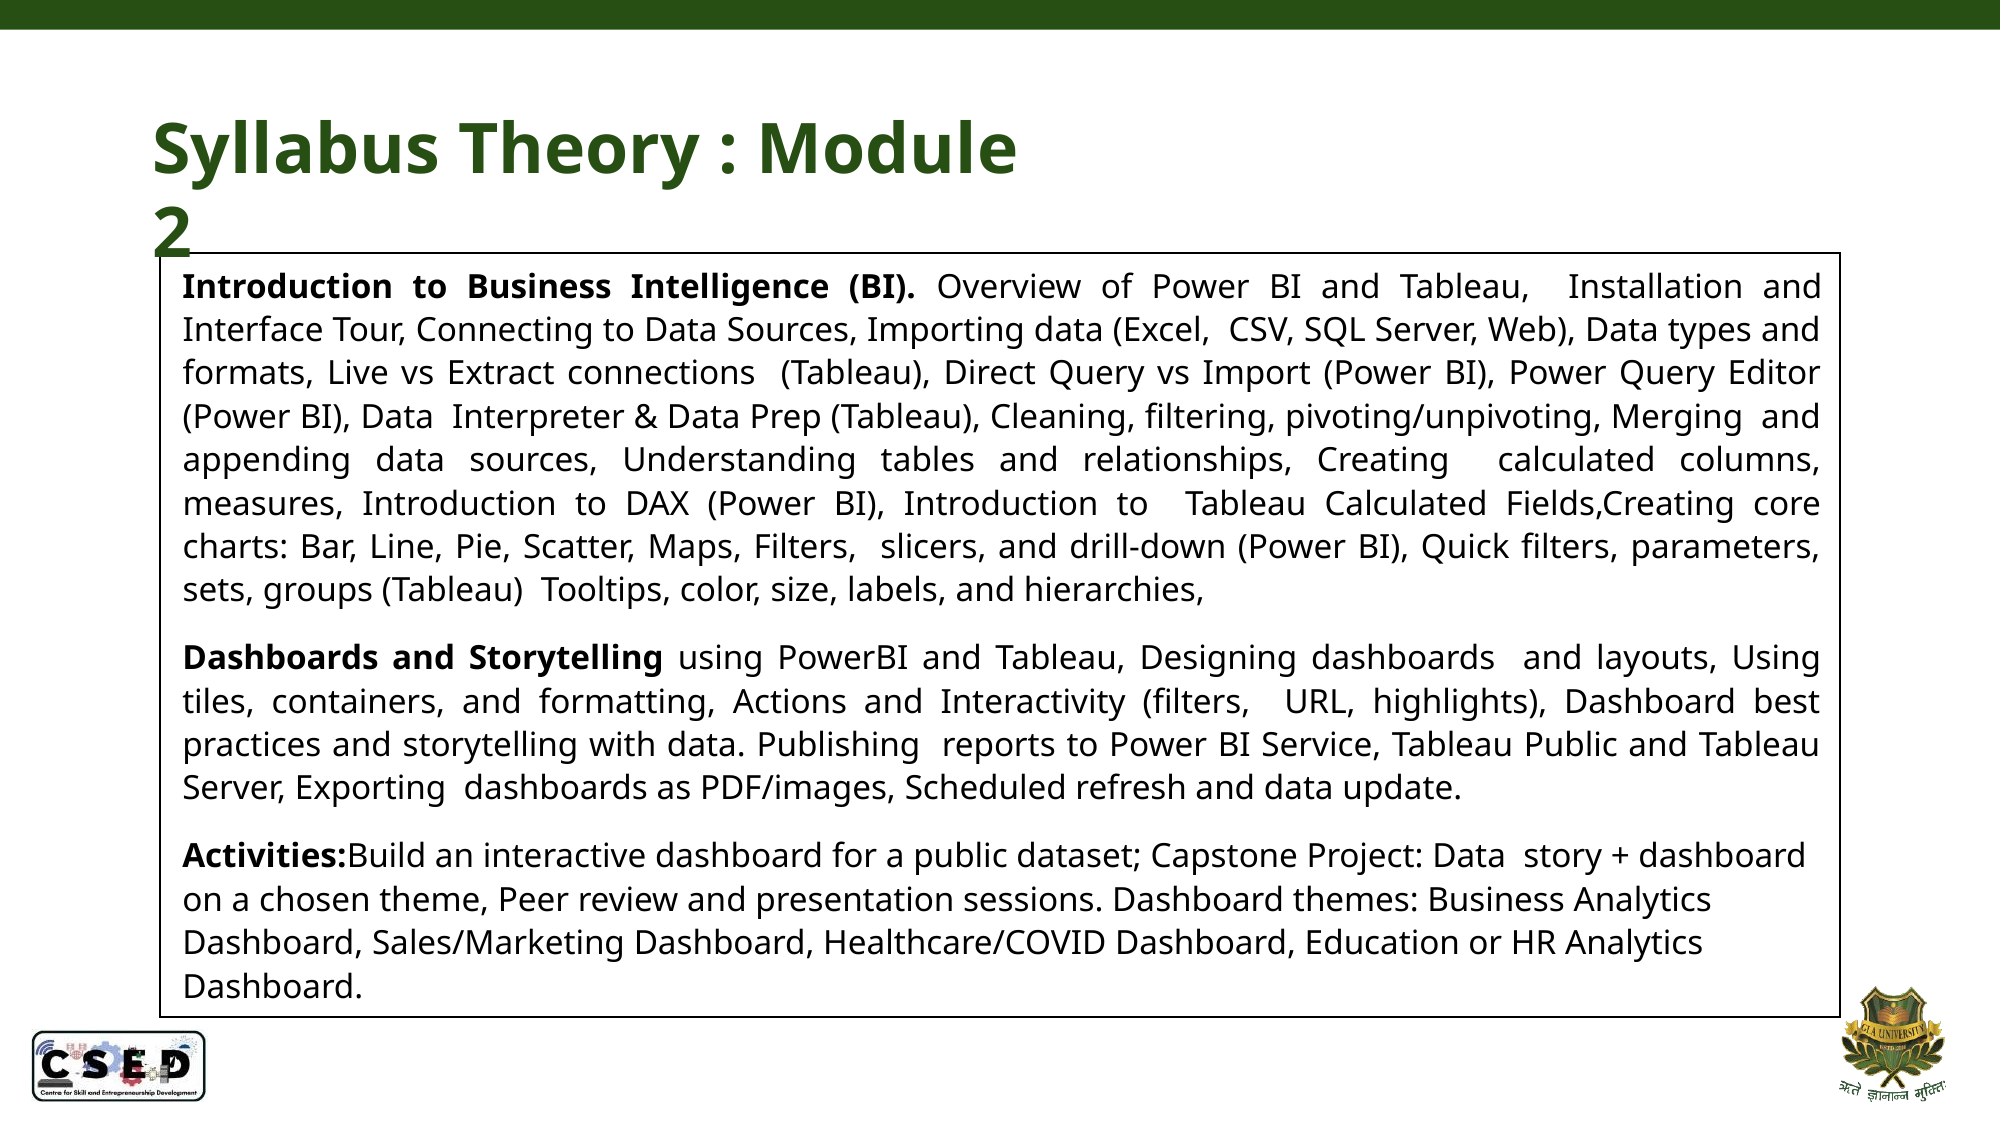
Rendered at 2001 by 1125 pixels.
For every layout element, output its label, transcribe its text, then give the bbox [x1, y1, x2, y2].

text_box [0, 0, 2000, 30]
picture [30, 1029, 208, 1102]
table_header Introduction to Business Intelligence (BI). Overview of Power BI and Tableau, Installation and Interface Tour, Connecting to Data Sources, Importing data (Excel, CSV, SQL Server, Web), Data types and formats, Live vs Extract connections (Tableau), Direct Query vs Import (Power BI), Power Query Editor (Power BI), Data Interpreter & Data Prep (Tableau), Cleaning, filtering, pivoting/unpivoting, Merging and appending data sources, Understanding tables and relationships, Creating calculated columns, measures, Introduction to DAX (Power BI), Introduction to Tableau Calculated Fields,Creating core charts: Bar, Line, Pie, Scatter, Maps, Filters, slicers, and drill-down (Power BI), Quick filters, parameters, sets, groups (Tableau) Tooltips, color, size, labels, and hierarchies, Dashboards and Storytelling using PowerBI and Tableau, Designing dashboards and layouts, Using tiles, containers, and formatting, Actions and Interactivity (filters, URL, highlights), Dashboard best practices and storytelling with data. Publishing reports to Power BI Service, Tableau Public and Tableau Server, Exporting dashboards as PDF/images, Scheduled refresh and data update. Activities:Build an interactive dashboard for a public dataset; Capstone Project: Data story + dashboard on a chosen theme, Peer review and presentation sessions. Dashboard themes: Business Analytics Dashboard, Sales/Marketing Dashboard, Healthcare/COVID Dashboard, Education or HR Analytics Dashboard. [161, 254, 1839, 1016]
picture [1838, 986, 1946, 1102]
title Syllabus Theory : Module 2 [109, 64, 1071, 292]
